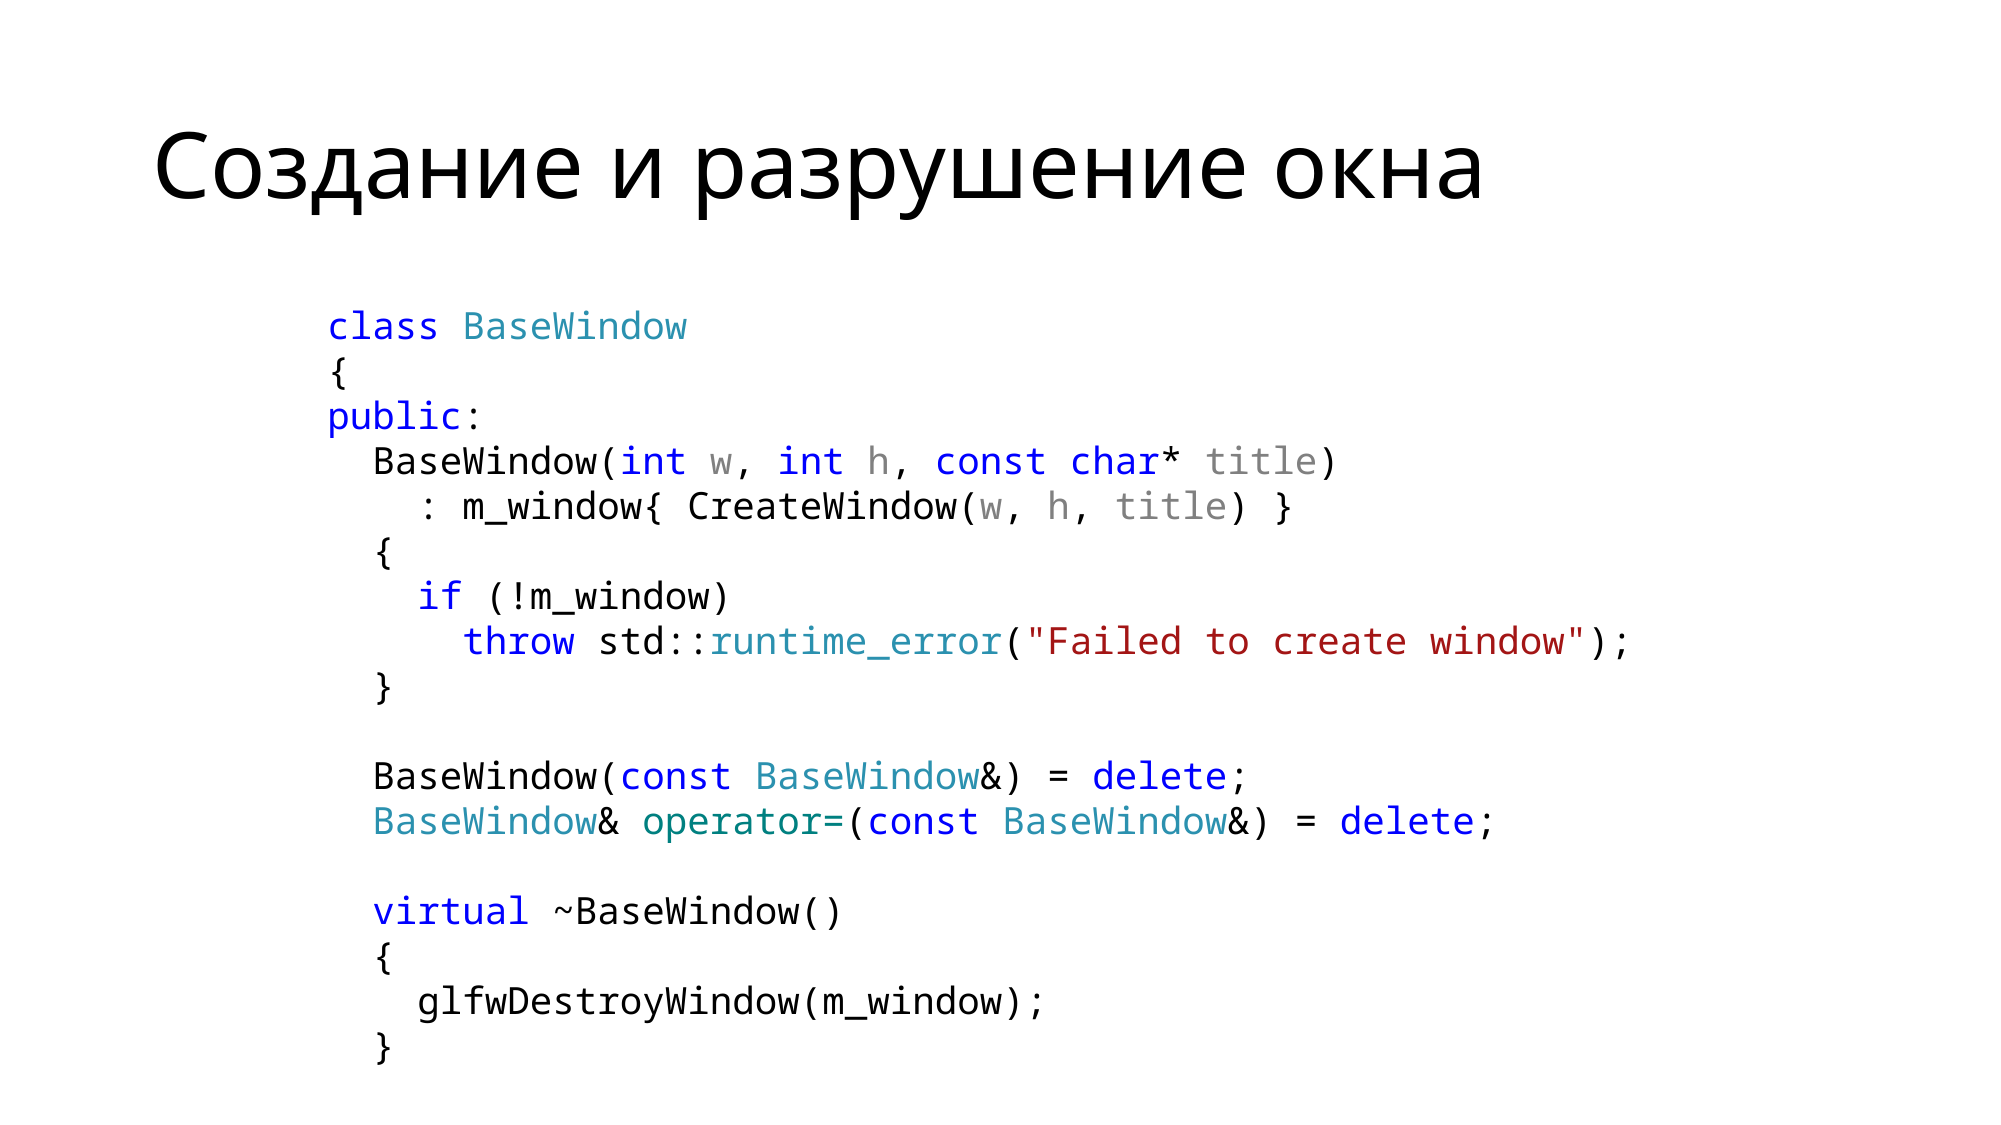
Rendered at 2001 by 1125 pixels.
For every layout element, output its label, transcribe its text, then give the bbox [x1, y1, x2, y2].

title Создание и разрушение окна [137, 59, 1863, 278]
text_box class BaseWindow { public: BaseWindow(int w, int h, const char* title) : m_window{ CreateWindow(w, h, title) } { if (!m_window) throw std::runtime_error("Failed to create window"); } BaseWindow(const BaseWindow&) = delete; BaseWindow& operator=(const BaseWindow&) = delete; virtual ~BaseWindow() { glfwDestroyWindow(m_window); } [312, 294, 1708, 1075]
